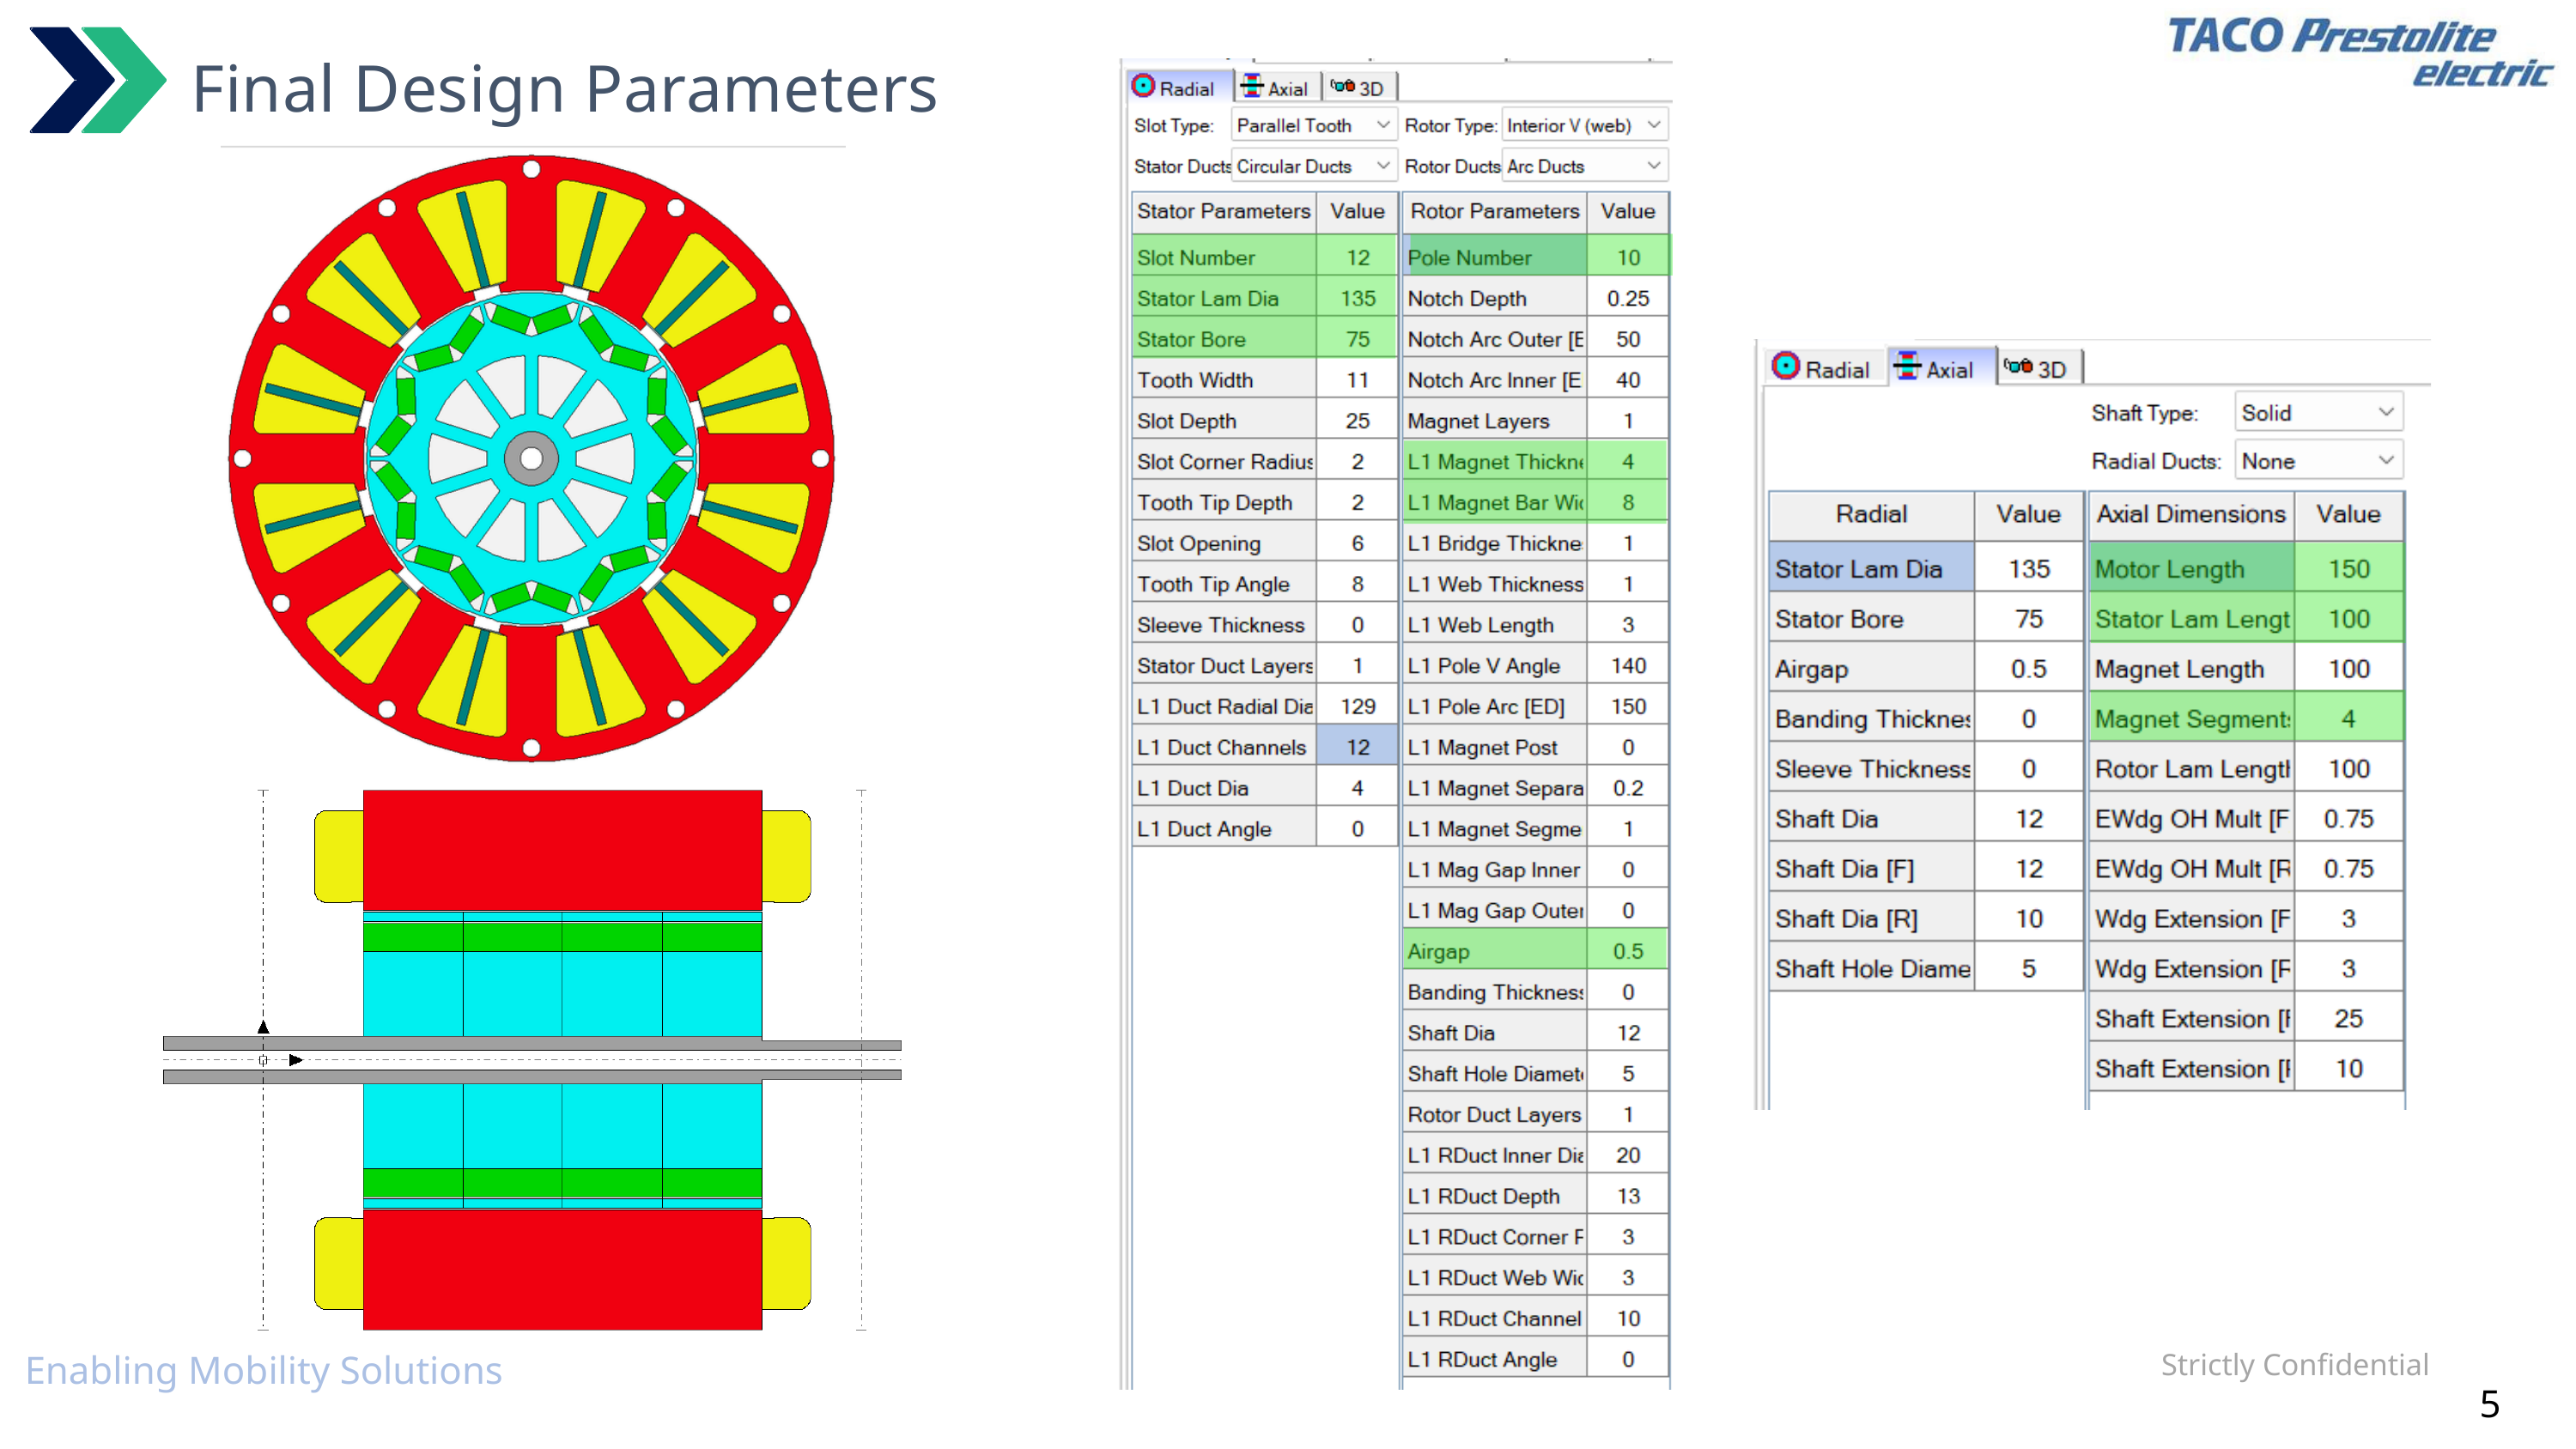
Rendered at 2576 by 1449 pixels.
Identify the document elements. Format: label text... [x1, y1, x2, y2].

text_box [116, 27, 167, 134]
text_box Strictly Confidential [2091, 1349, 2430, 1382]
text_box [2090, 689, 2406, 741]
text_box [1403, 927, 1667, 970]
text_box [1403, 482, 1667, 524]
text_box [1753, 339, 2432, 1110]
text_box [1133, 275, 1396, 316]
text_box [1133, 316, 1396, 359]
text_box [2090, 592, 2406, 644]
text_box [1118, 125, 1673, 1390]
text_box [153, 779, 913, 1343]
text_box [221, 144, 846, 767]
text_box [2164, 8, 2561, 87]
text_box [1410, 233, 1674, 276]
text_box Final Design Parameters [191, 55, 2022, 125]
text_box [1133, 233, 1396, 275]
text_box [2090, 543, 2406, 592]
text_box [1403, 440, 1667, 482]
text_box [29, 27, 116, 134]
text_box 5 [2454, 1379, 2526, 1425]
text_box Enabling Mobility Solutions [0, 1350, 504, 1391]
